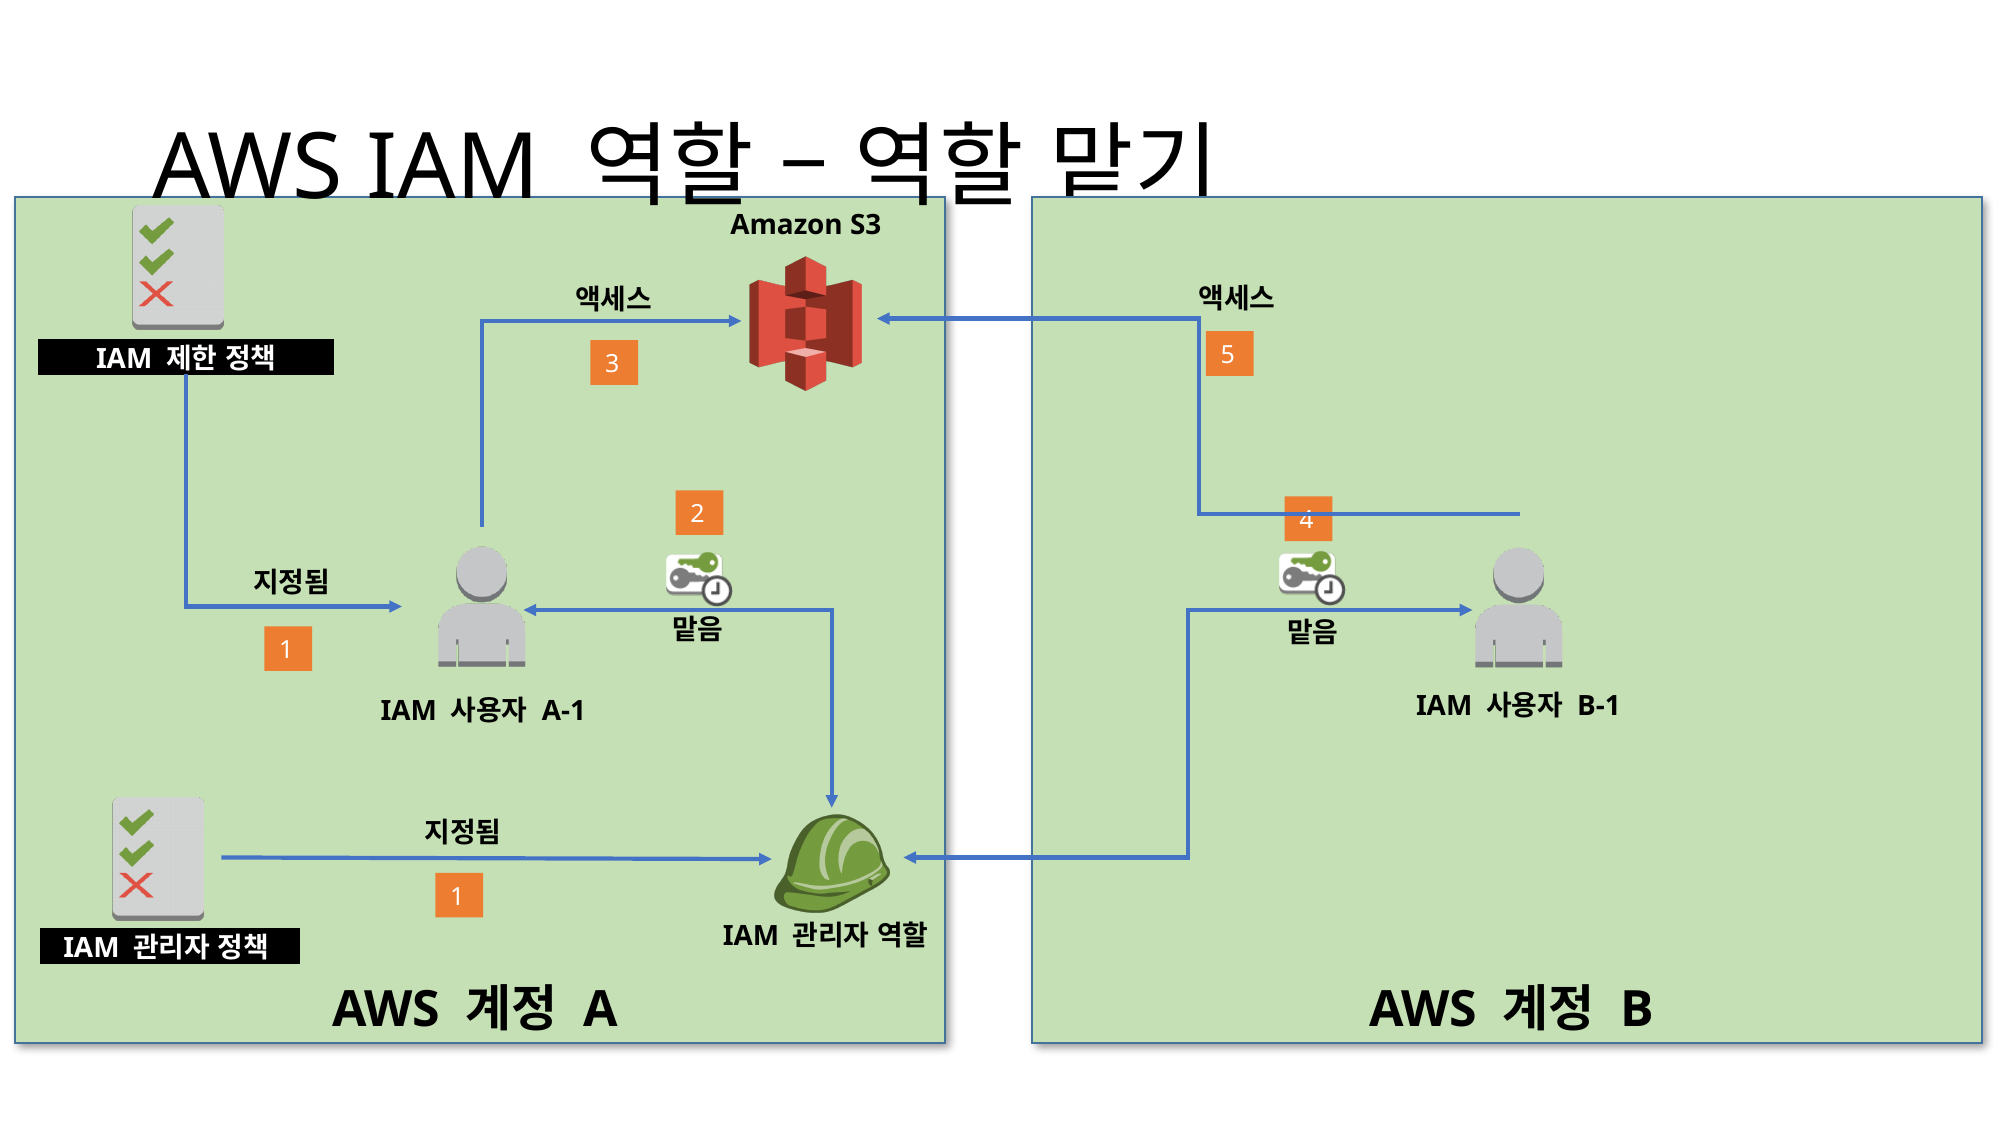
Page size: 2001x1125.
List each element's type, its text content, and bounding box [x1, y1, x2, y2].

text_box IAM 사용자 B-1 [1473, 687, 1630, 722]
picture [666, 552, 733, 607]
picture [401, 526, 562, 687]
title AWS IAM 역할 – 역할 맡기 [137, 59, 1863, 278]
text_box 1 [435, 872, 484, 918]
text_box [1031, 196, 1983, 1044]
picture [1438, 527, 1599, 688]
text_box 1 [264, 626, 313, 671]
picture [748, 255, 863, 392]
text_box IAM 관리자 정책 [40, 928, 300, 964]
text_box 액세스 [1094, 273, 1381, 318]
picture [131, 205, 225, 330]
picture [111, 797, 205, 921]
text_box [877, 318, 1521, 514]
text_box IAM 사용자 A-1 [373, 692, 523, 726]
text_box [177, 382, 411, 599]
text_box 지정됨 [148, 556, 401, 606]
text_box 4 [1284, 516, 1333, 542]
picture [1279, 551, 1346, 606]
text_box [508, 293, 715, 554]
text_box AWS 계정 B [1153, 968, 1870, 1044]
text_box IAM 관리자 역할 [713, 917, 946, 951]
text_box [14, 196, 946, 1044]
text_box 지정됨 [320, 807, 606, 856]
text_box Amazon S3 [725, 207, 887, 251]
text_box AWS 계정 A [116, 969, 833, 1045]
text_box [523, 610, 832, 808]
text_box 액세스 [470, 274, 748, 323]
picture [773, 812, 891, 914]
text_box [903, 609, 1473, 858]
text_box 맡음 [562, 604, 841, 653]
text_box 2 [715, 490, 724, 535]
text_box IAM 제한 정책 [38, 339, 334, 375]
